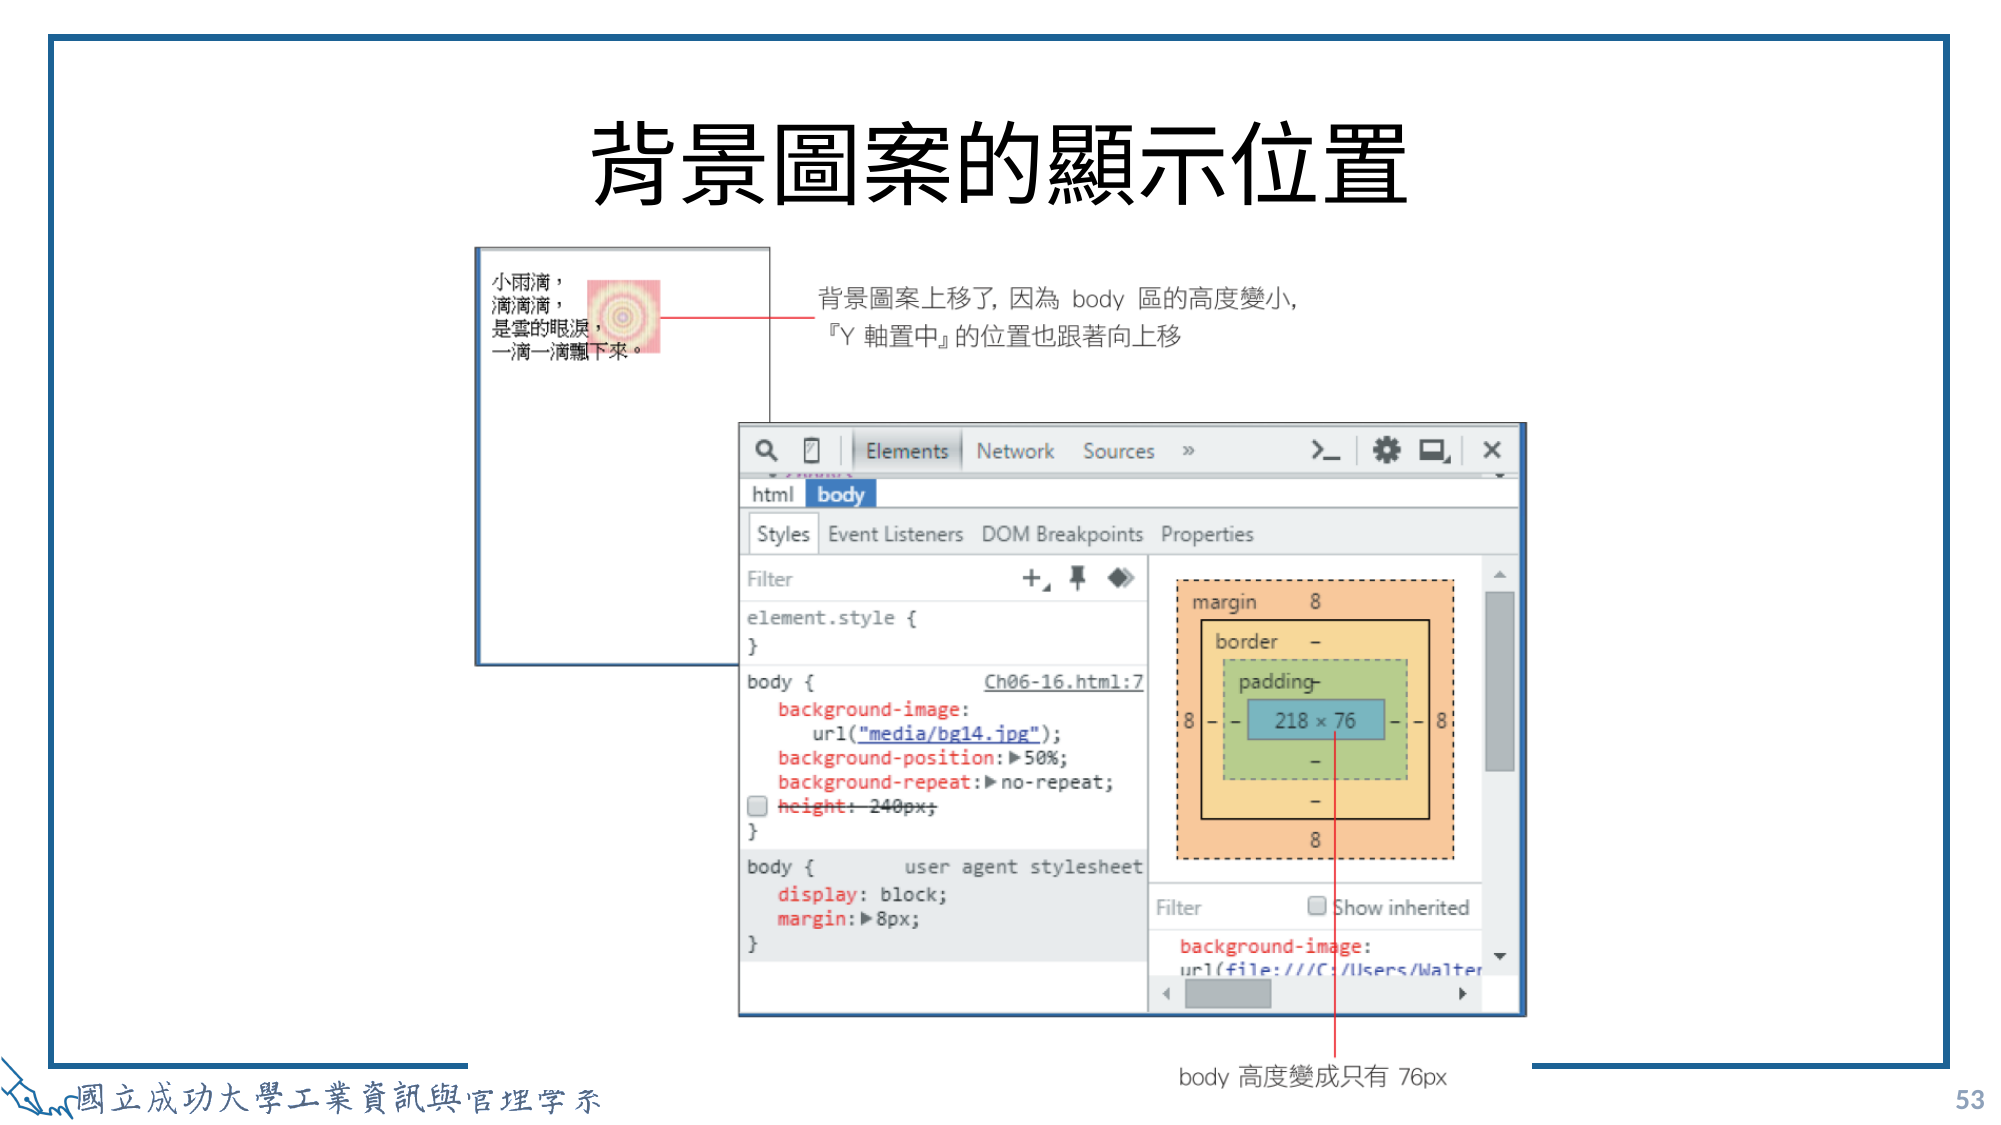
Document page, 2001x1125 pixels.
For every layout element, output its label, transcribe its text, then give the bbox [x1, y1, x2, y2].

slide_number 53 [1550, 1067, 2000, 1125]
title 背景圖案的顯示位置 [137, 59, 1863, 278]
picture [468, 243, 1532, 1090]
picture [0, 1049, 80, 1125]
